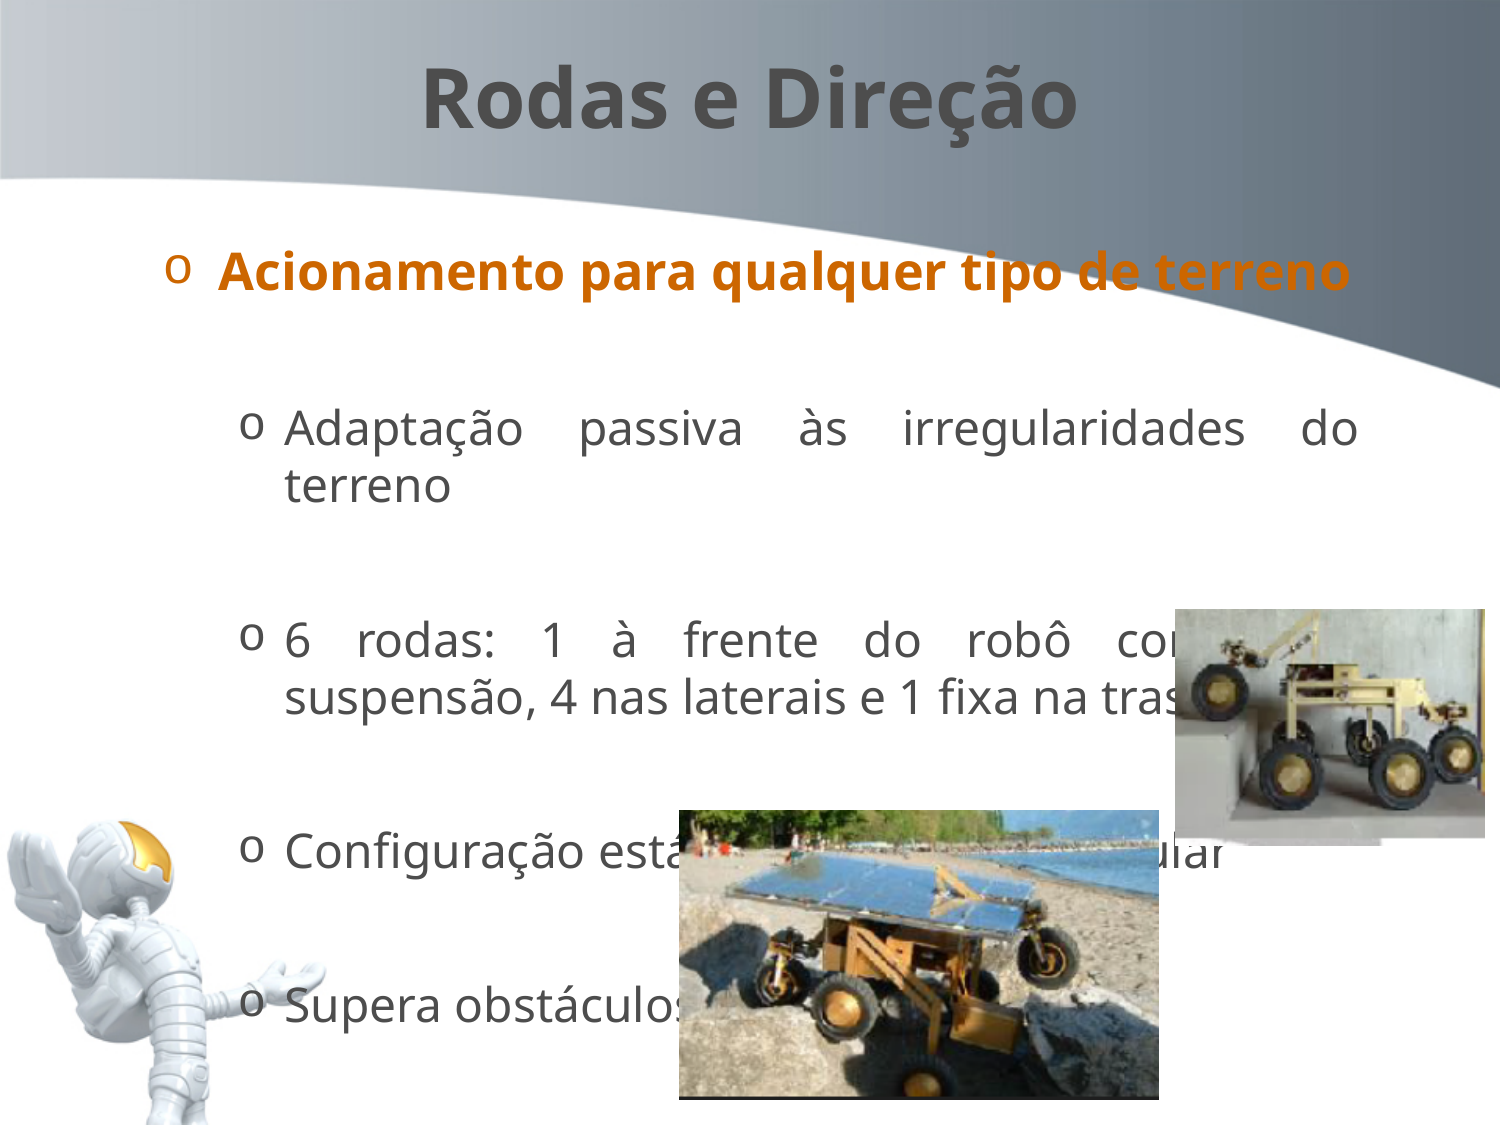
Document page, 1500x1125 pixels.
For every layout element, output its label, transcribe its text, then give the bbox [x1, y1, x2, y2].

list Acionamento para qualquer tipo de terreno Adaptação passiva às irregularidades do terreno 6 rodas: 1 à frente do robô com uma suspensão, 4 nas laterais e 1 fixa na traseira Configuração estável em terreno irregular Supera obstáculos [147, 231, 1376, 941]
picture [0, 0, 1500, 1125]
title Rodas e Direção [212, 53, 1288, 138]
